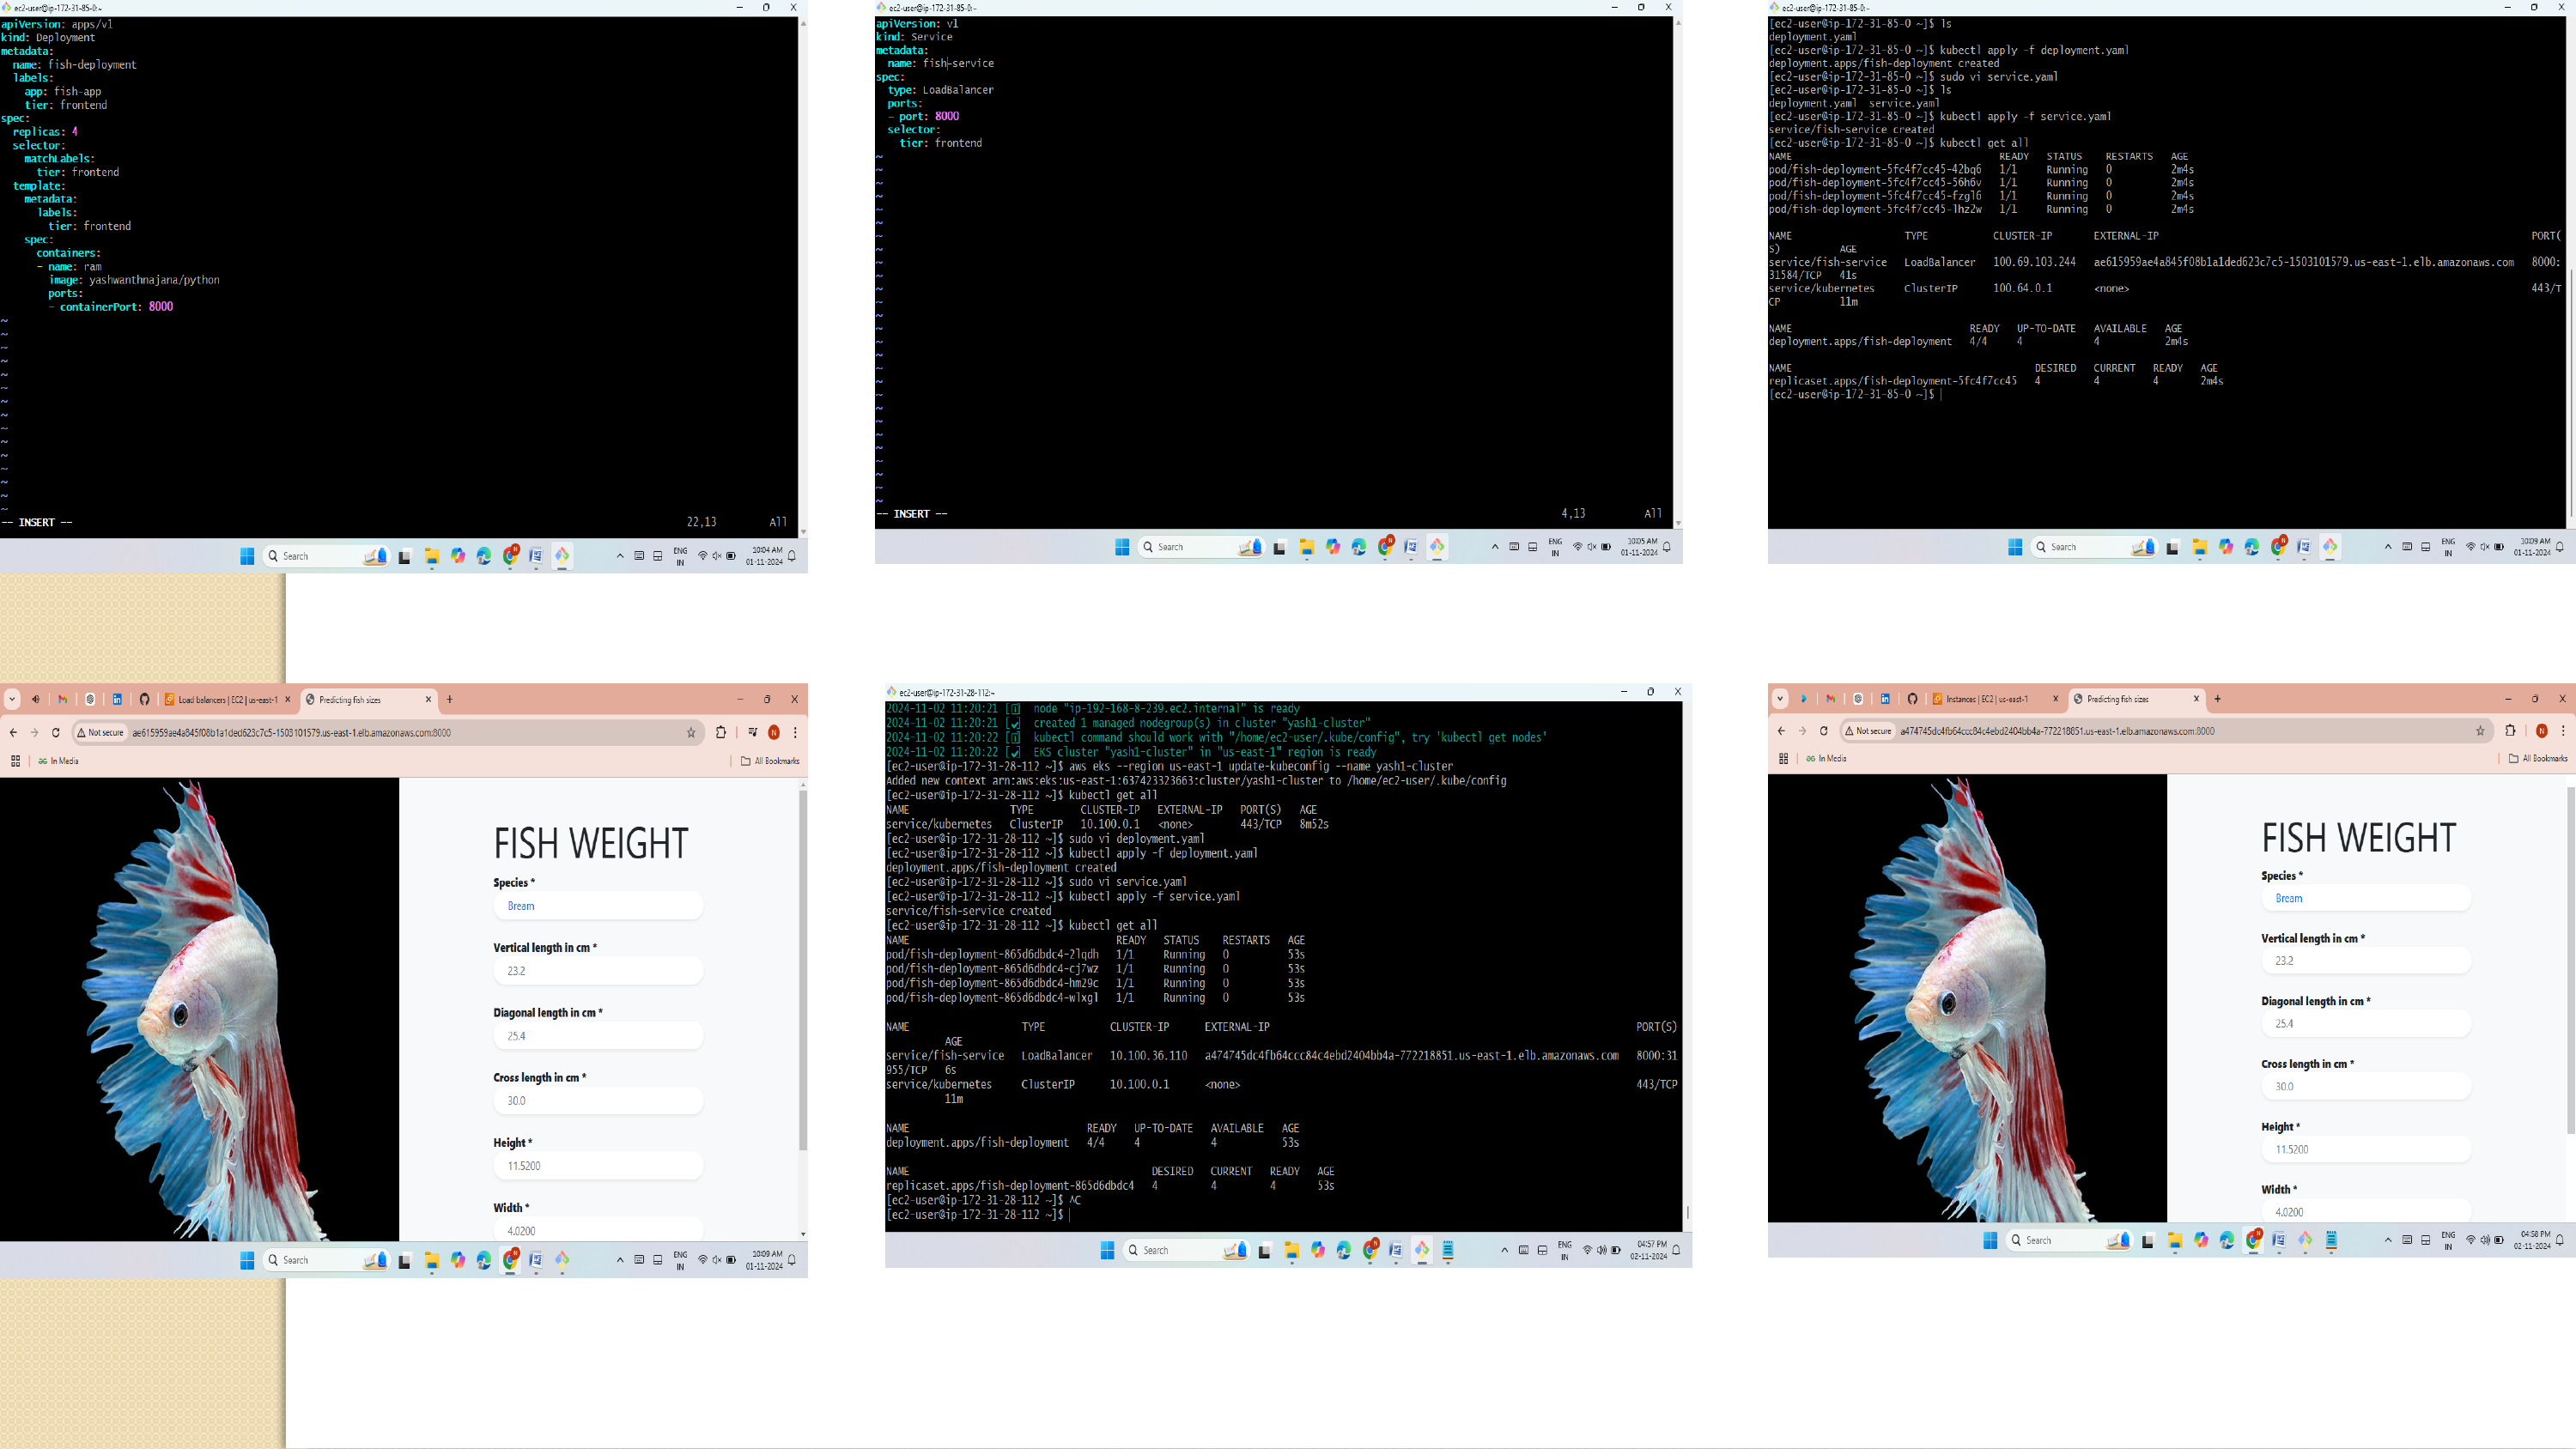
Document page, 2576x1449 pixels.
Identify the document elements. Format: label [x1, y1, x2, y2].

picture [1768, 683, 2576, 1258]
picture [1768, 0, 2576, 564]
picture [0, 683, 808, 1278]
picture [0, 0, 808, 574]
picture [884, 683, 1693, 1268]
picture [875, 0, 1683, 564]
